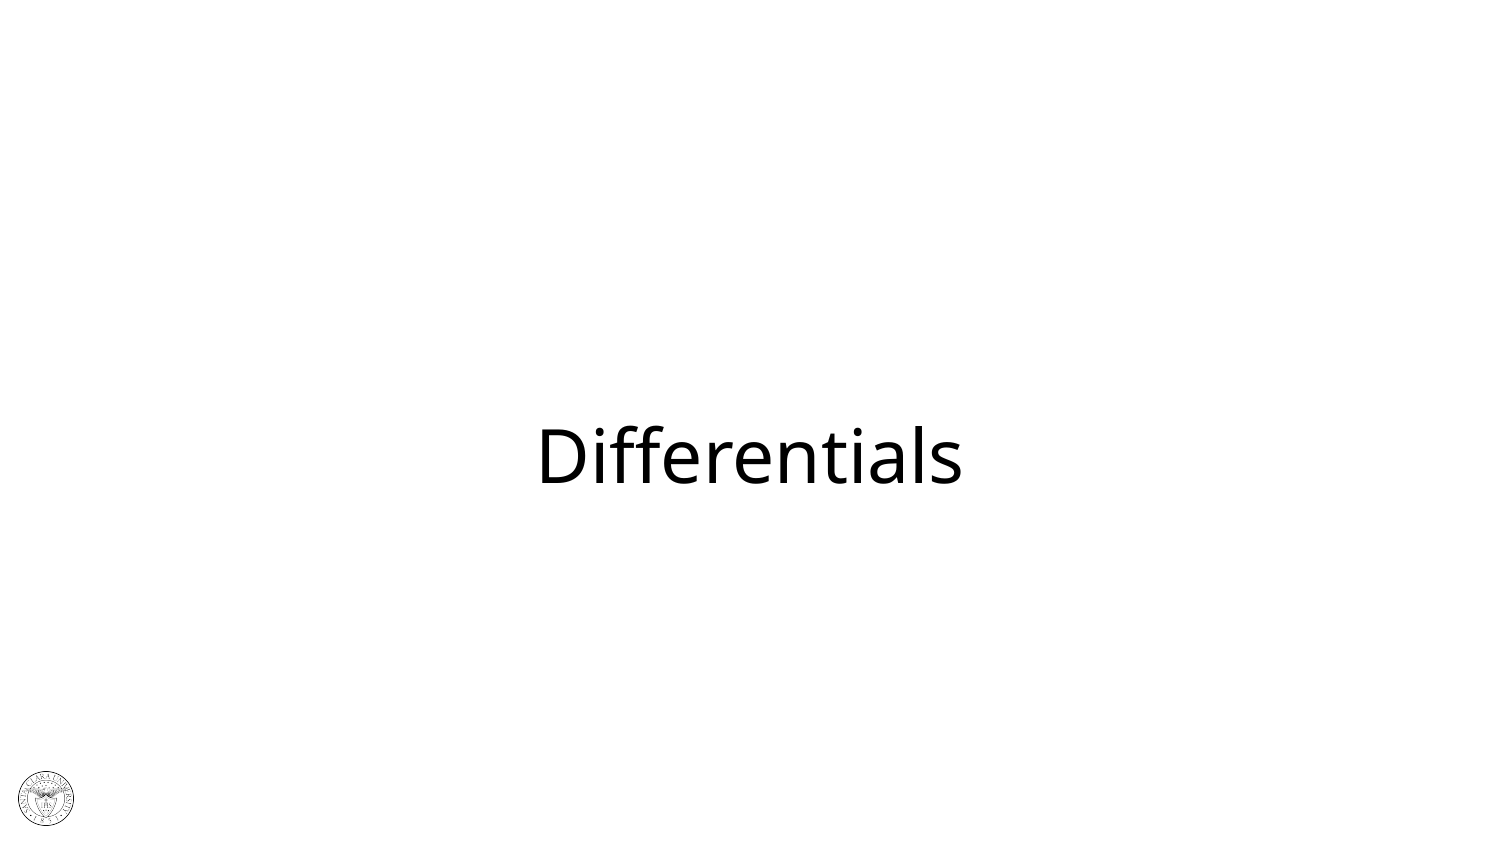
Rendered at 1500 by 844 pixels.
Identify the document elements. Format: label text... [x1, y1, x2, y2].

picture [18, 771, 74, 826]
title Differentials [187, 336, 1313, 508]
